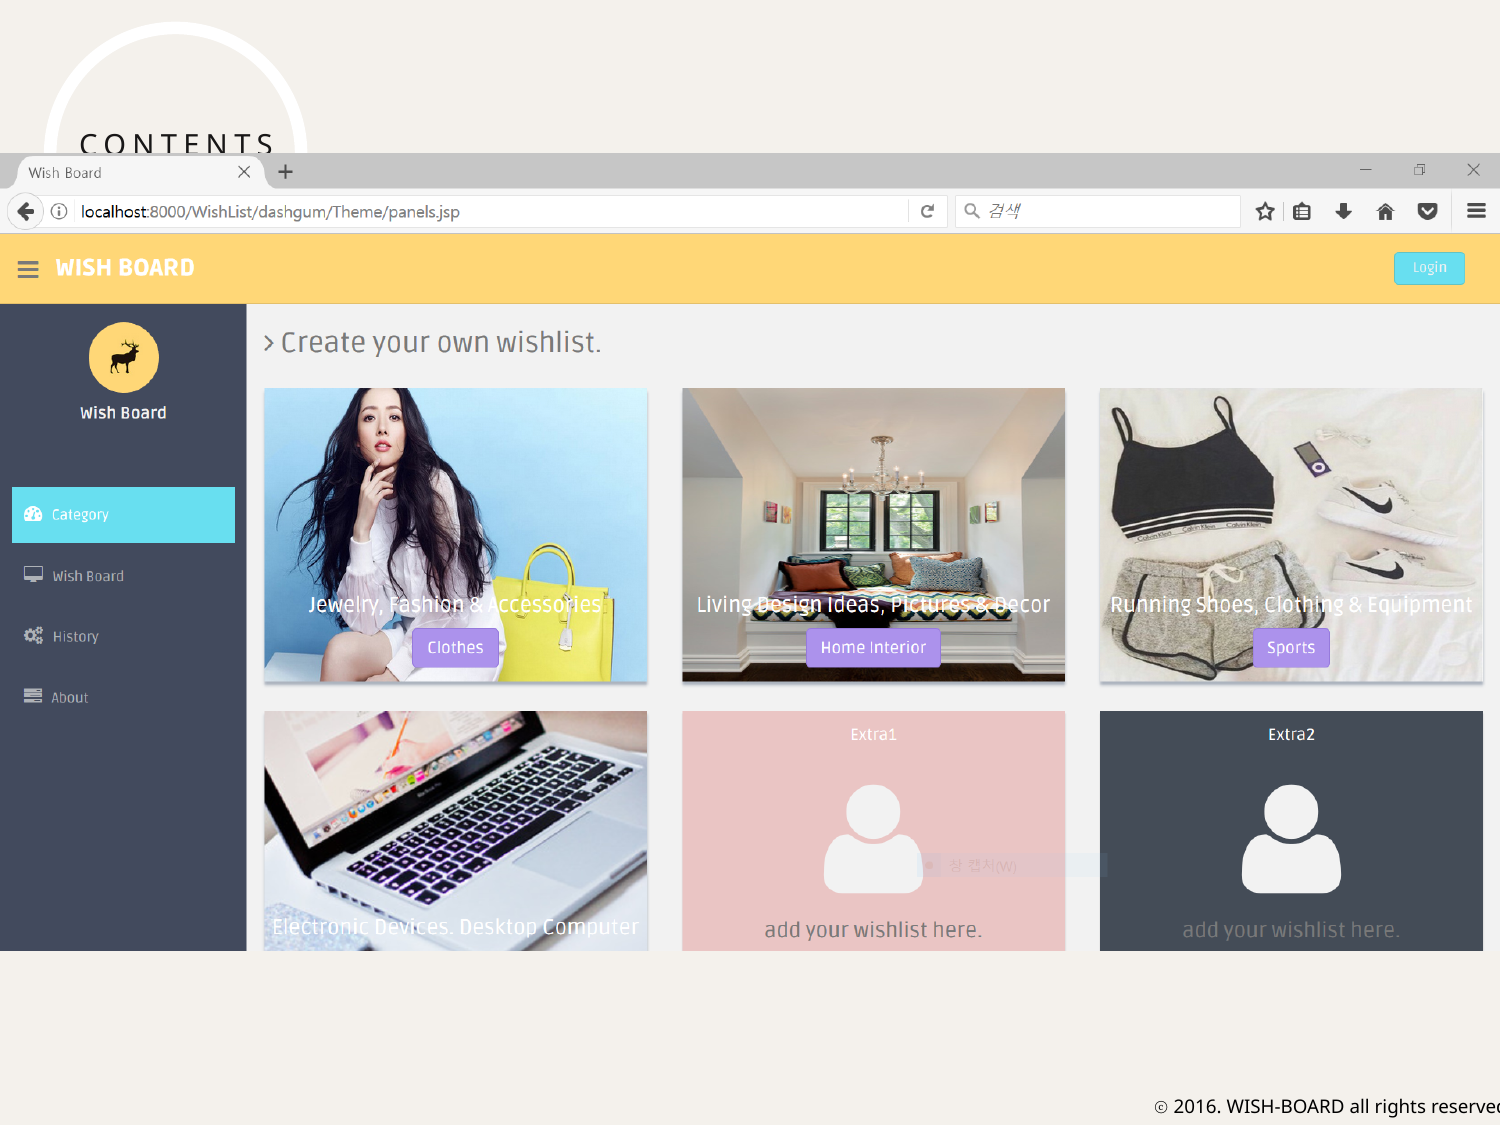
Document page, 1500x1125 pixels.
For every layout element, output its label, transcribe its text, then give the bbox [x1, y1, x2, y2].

text_box ⓒ 2016. WISH-BOARD all rights reserved. [1139, 1087, 1500, 1125]
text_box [50, 27, 302, 153]
picture [0, 153, 1500, 951]
